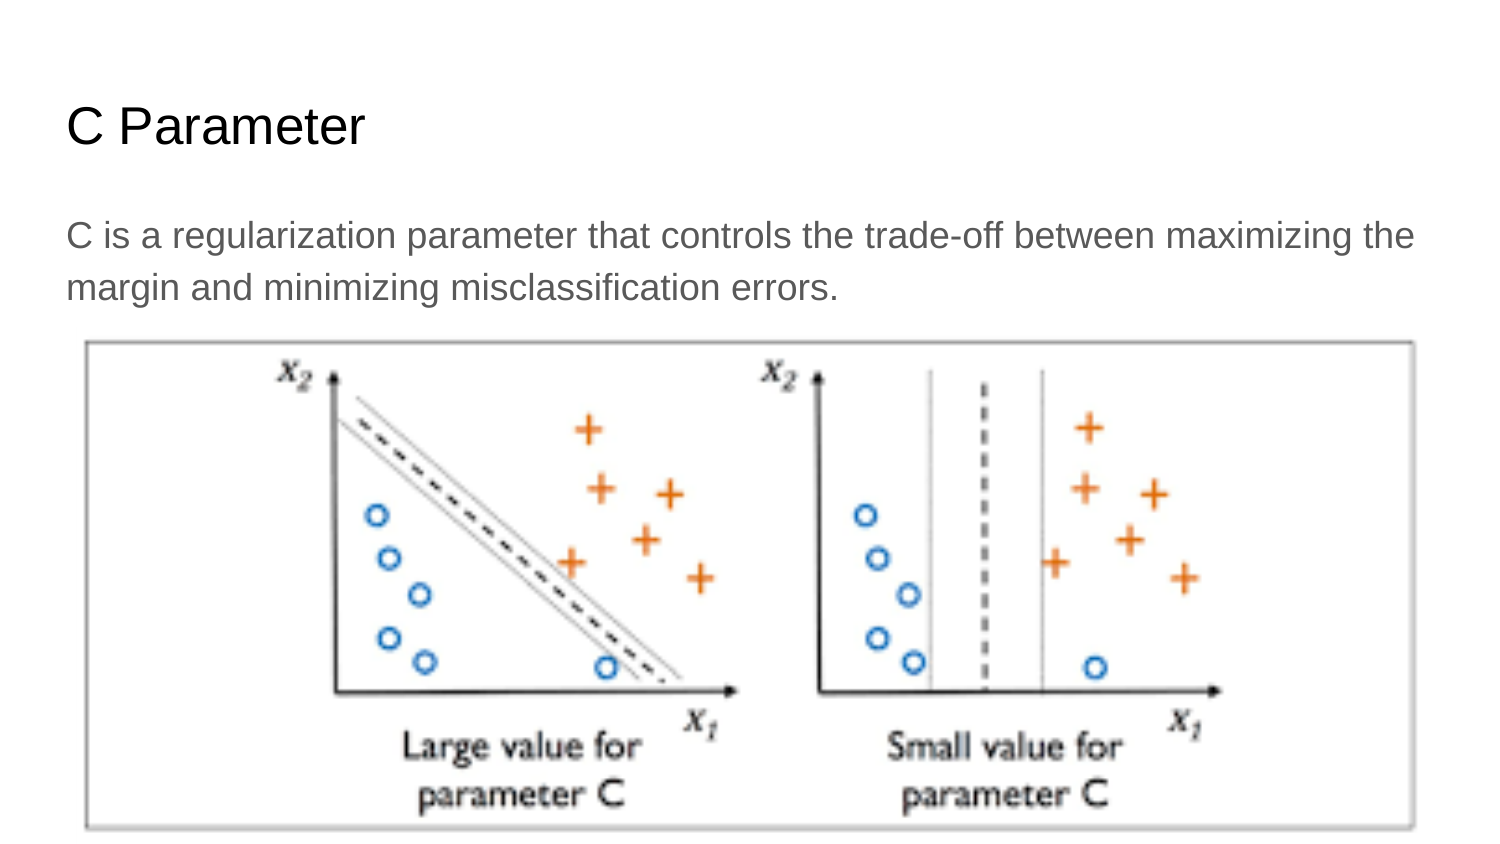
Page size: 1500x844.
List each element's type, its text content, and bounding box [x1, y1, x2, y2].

list C is a regularization parameter that controls the trade-off between maximizing the margin and minimizing misclassification errors. [51, 189, 1449, 750]
title C Parameter [51, 76, 1449, 171]
picture [75, 326, 1425, 844]
